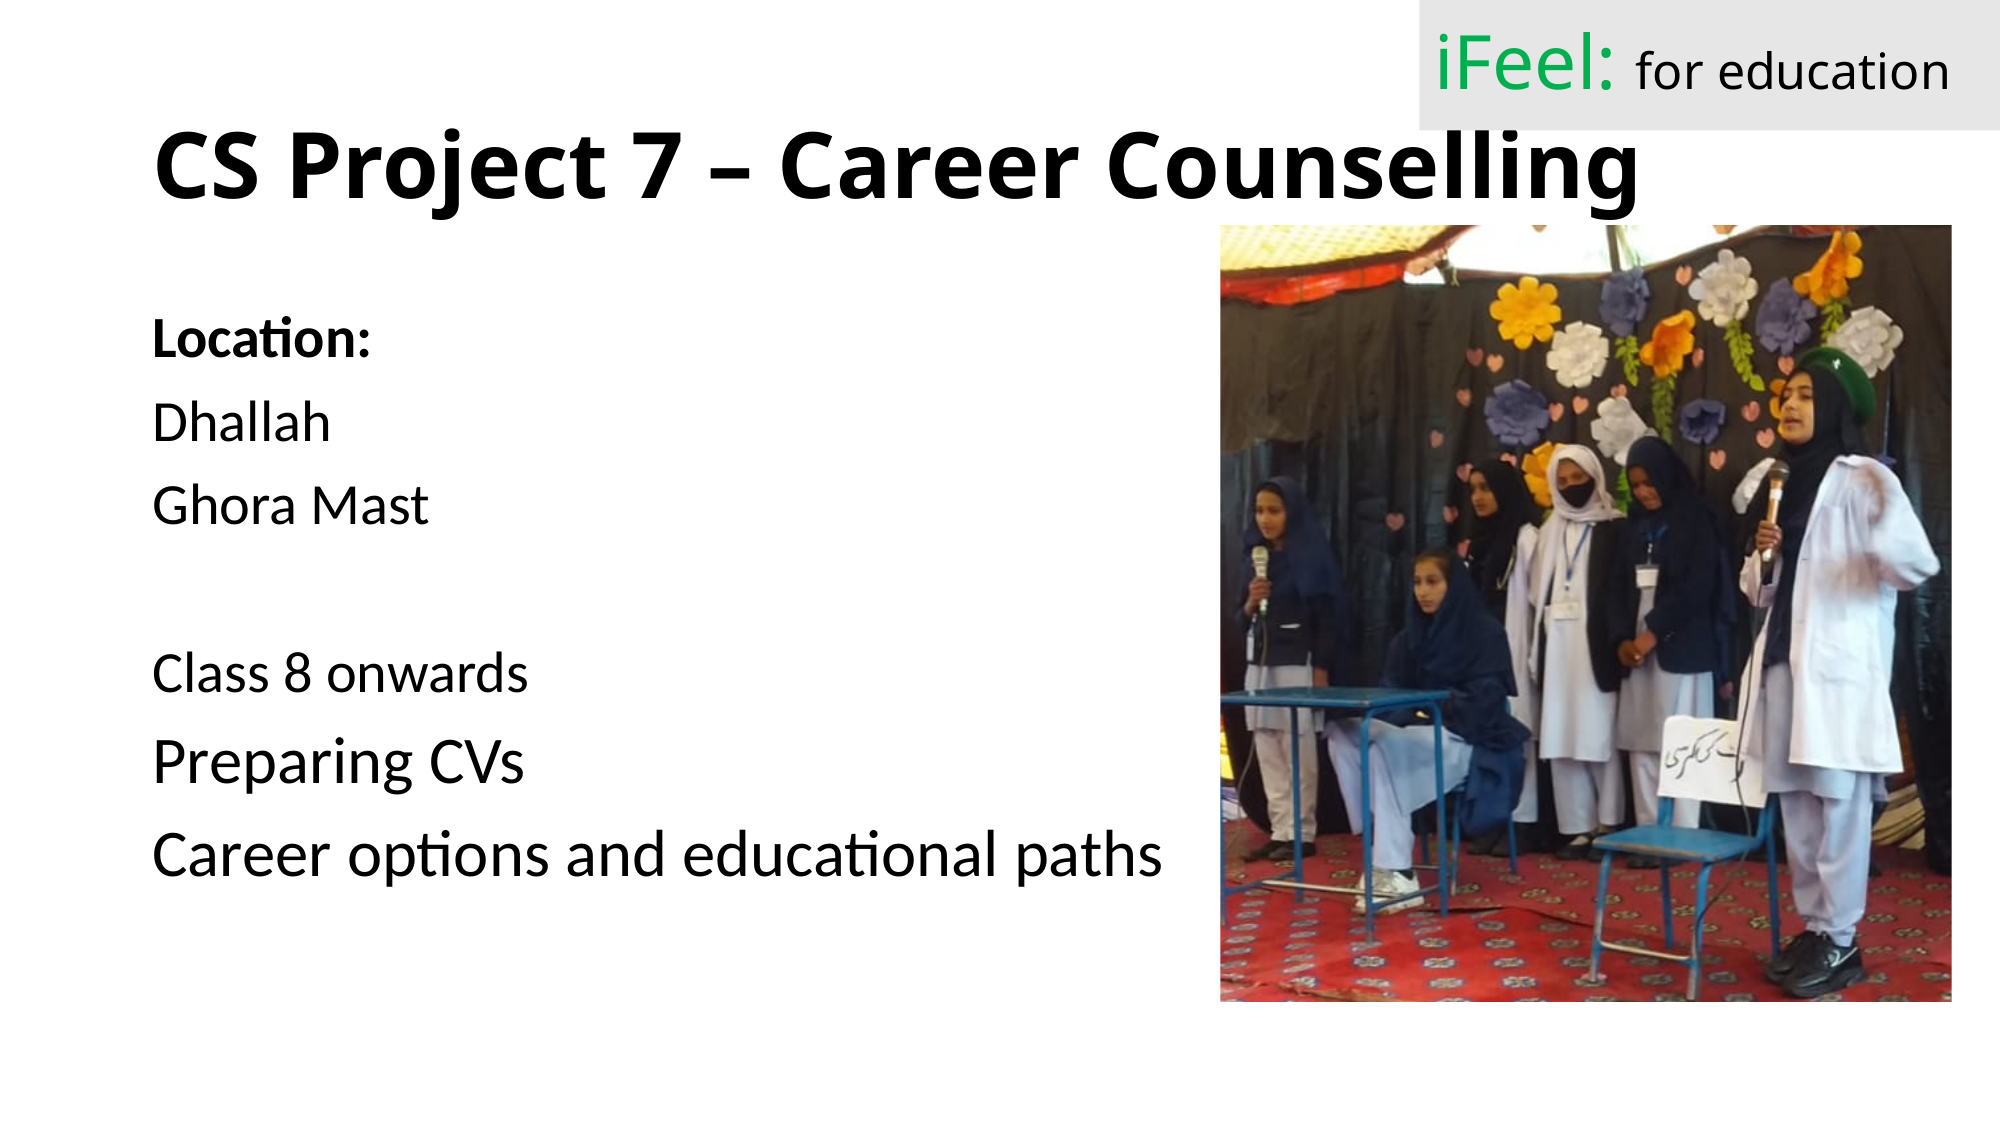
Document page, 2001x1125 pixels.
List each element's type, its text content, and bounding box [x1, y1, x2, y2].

picture [1220, 225, 1952, 1002]
title CS Project 7 – Career Counselling [137, 59, 1863, 278]
list Location: Dhallah Ghora Mast Class 8 onwards Preparing CVs Career options and educational paths [137, 299, 1420, 1014]
text_box iFeel: for education [1419, 0, 2000, 131]
